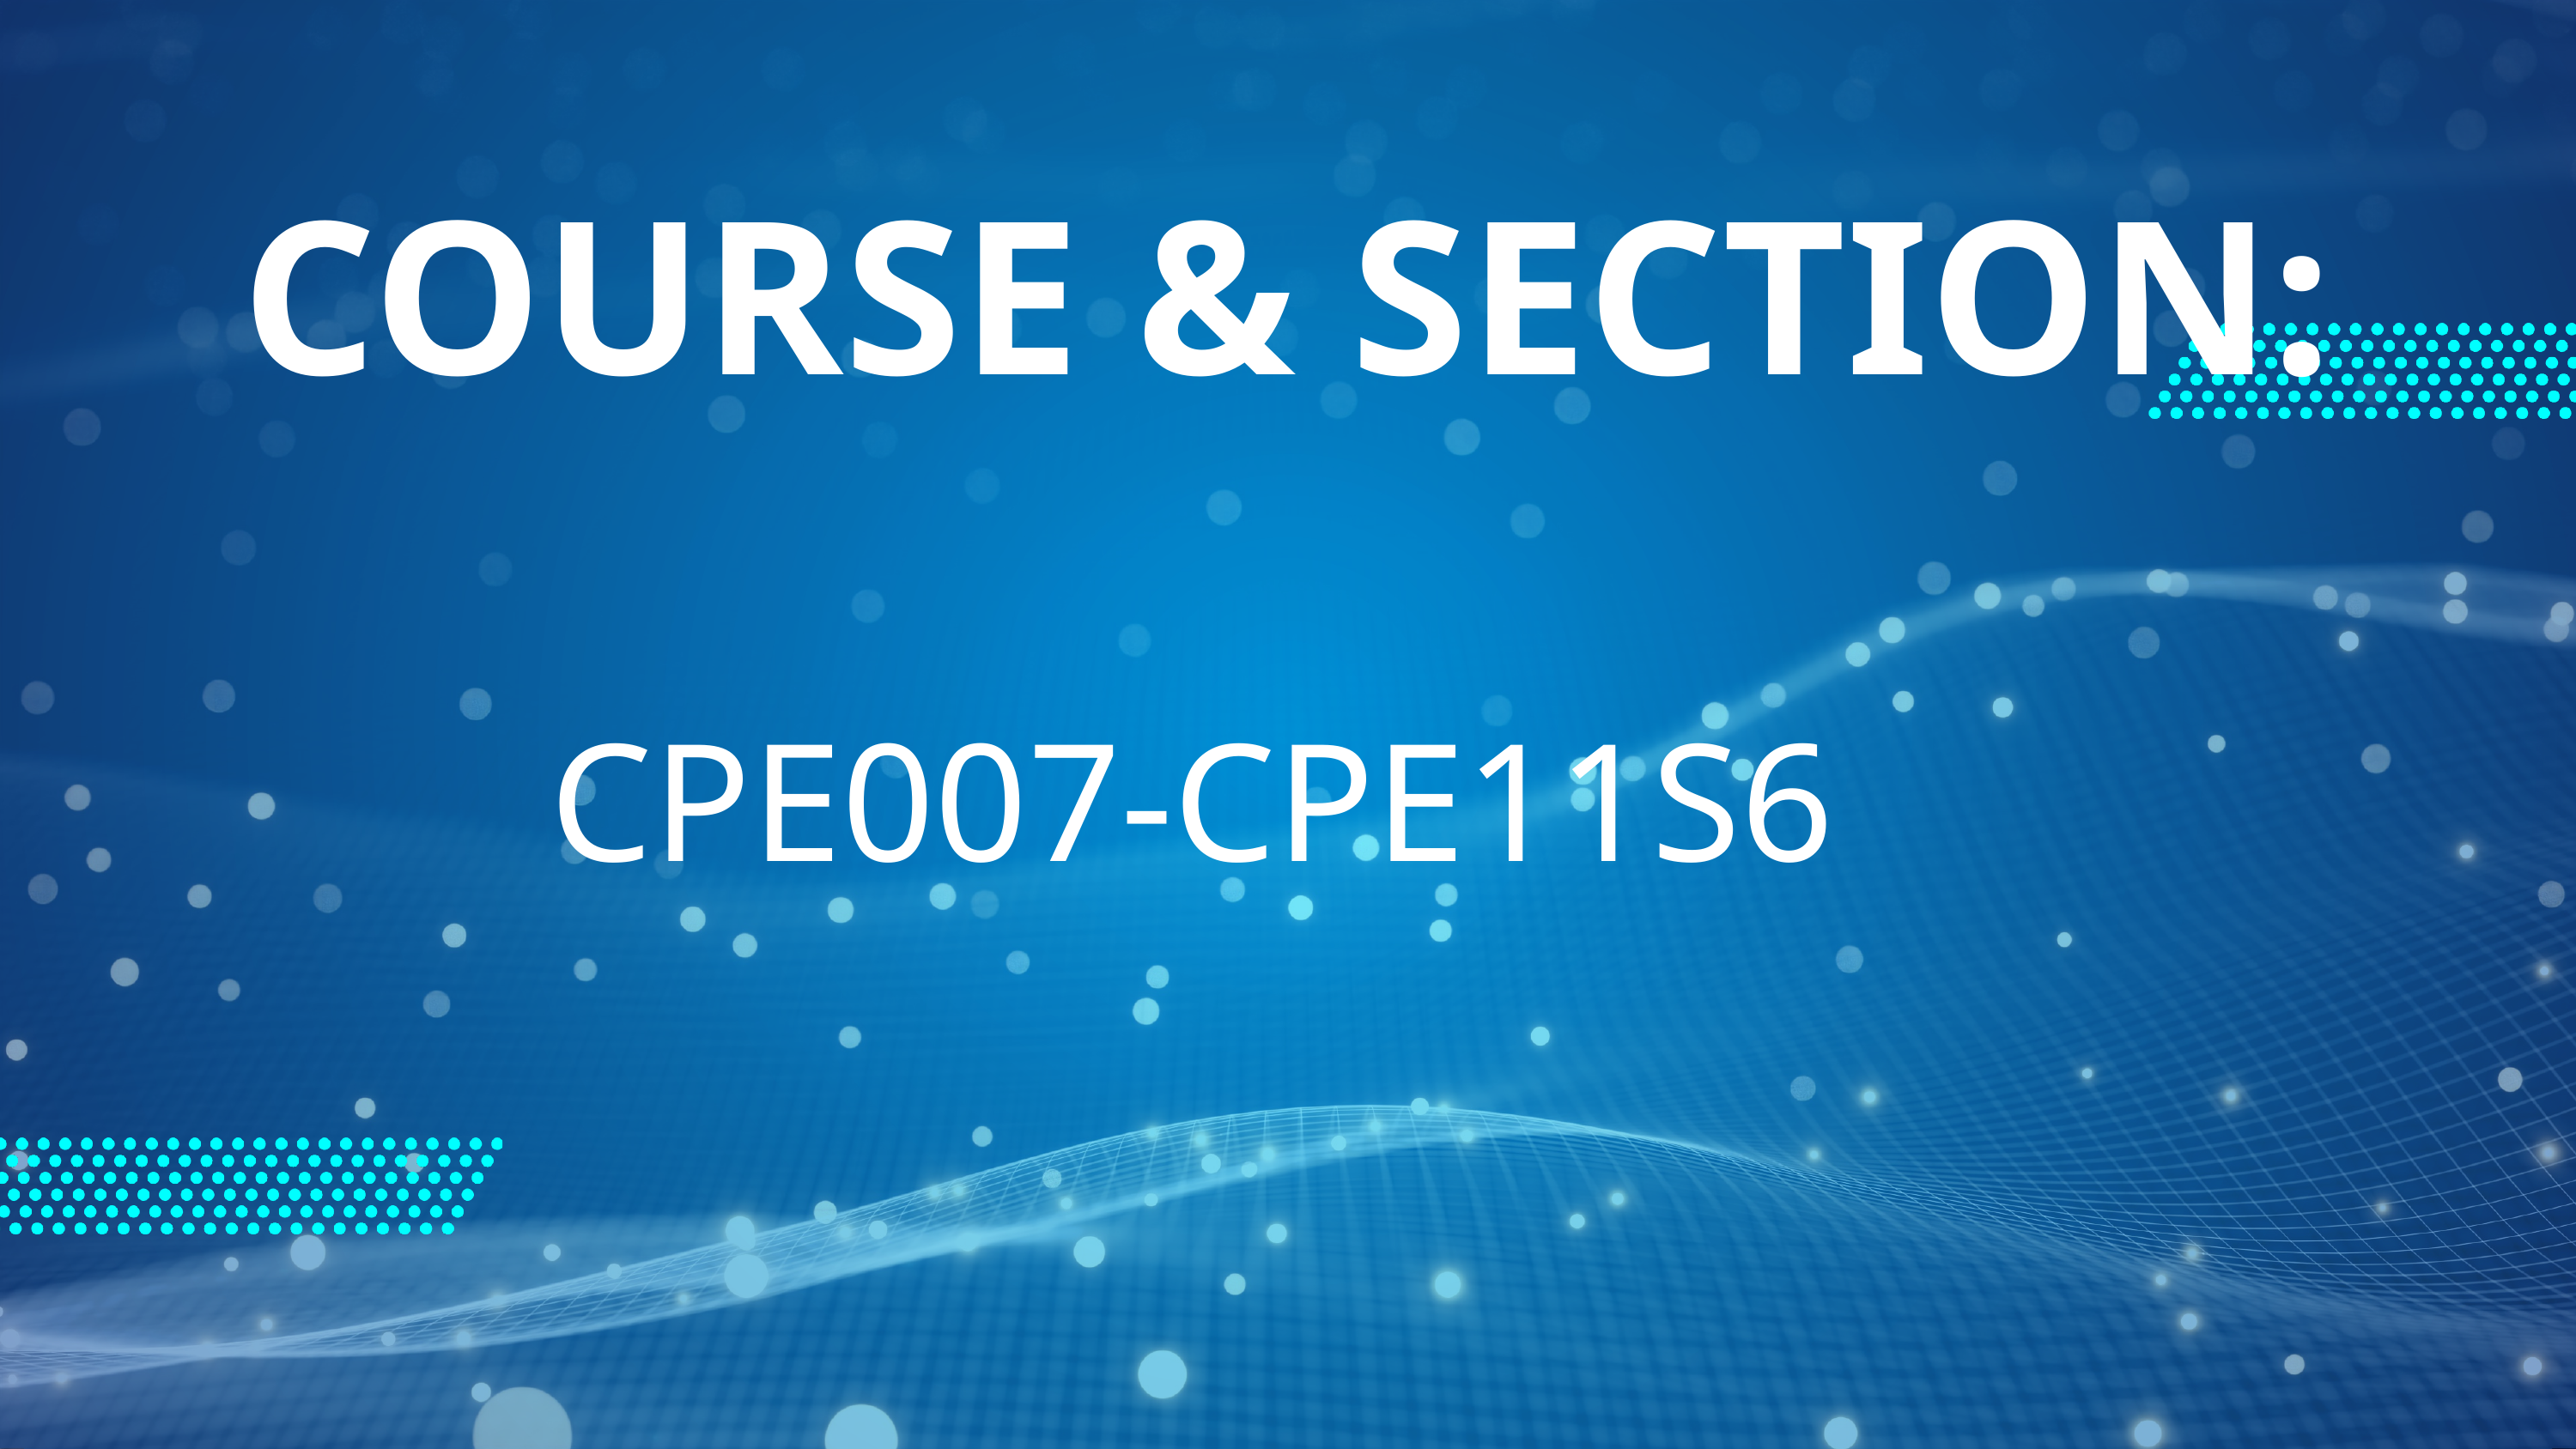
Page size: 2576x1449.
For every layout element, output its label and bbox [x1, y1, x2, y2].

text_box [0, 0, 2576, 1449]
